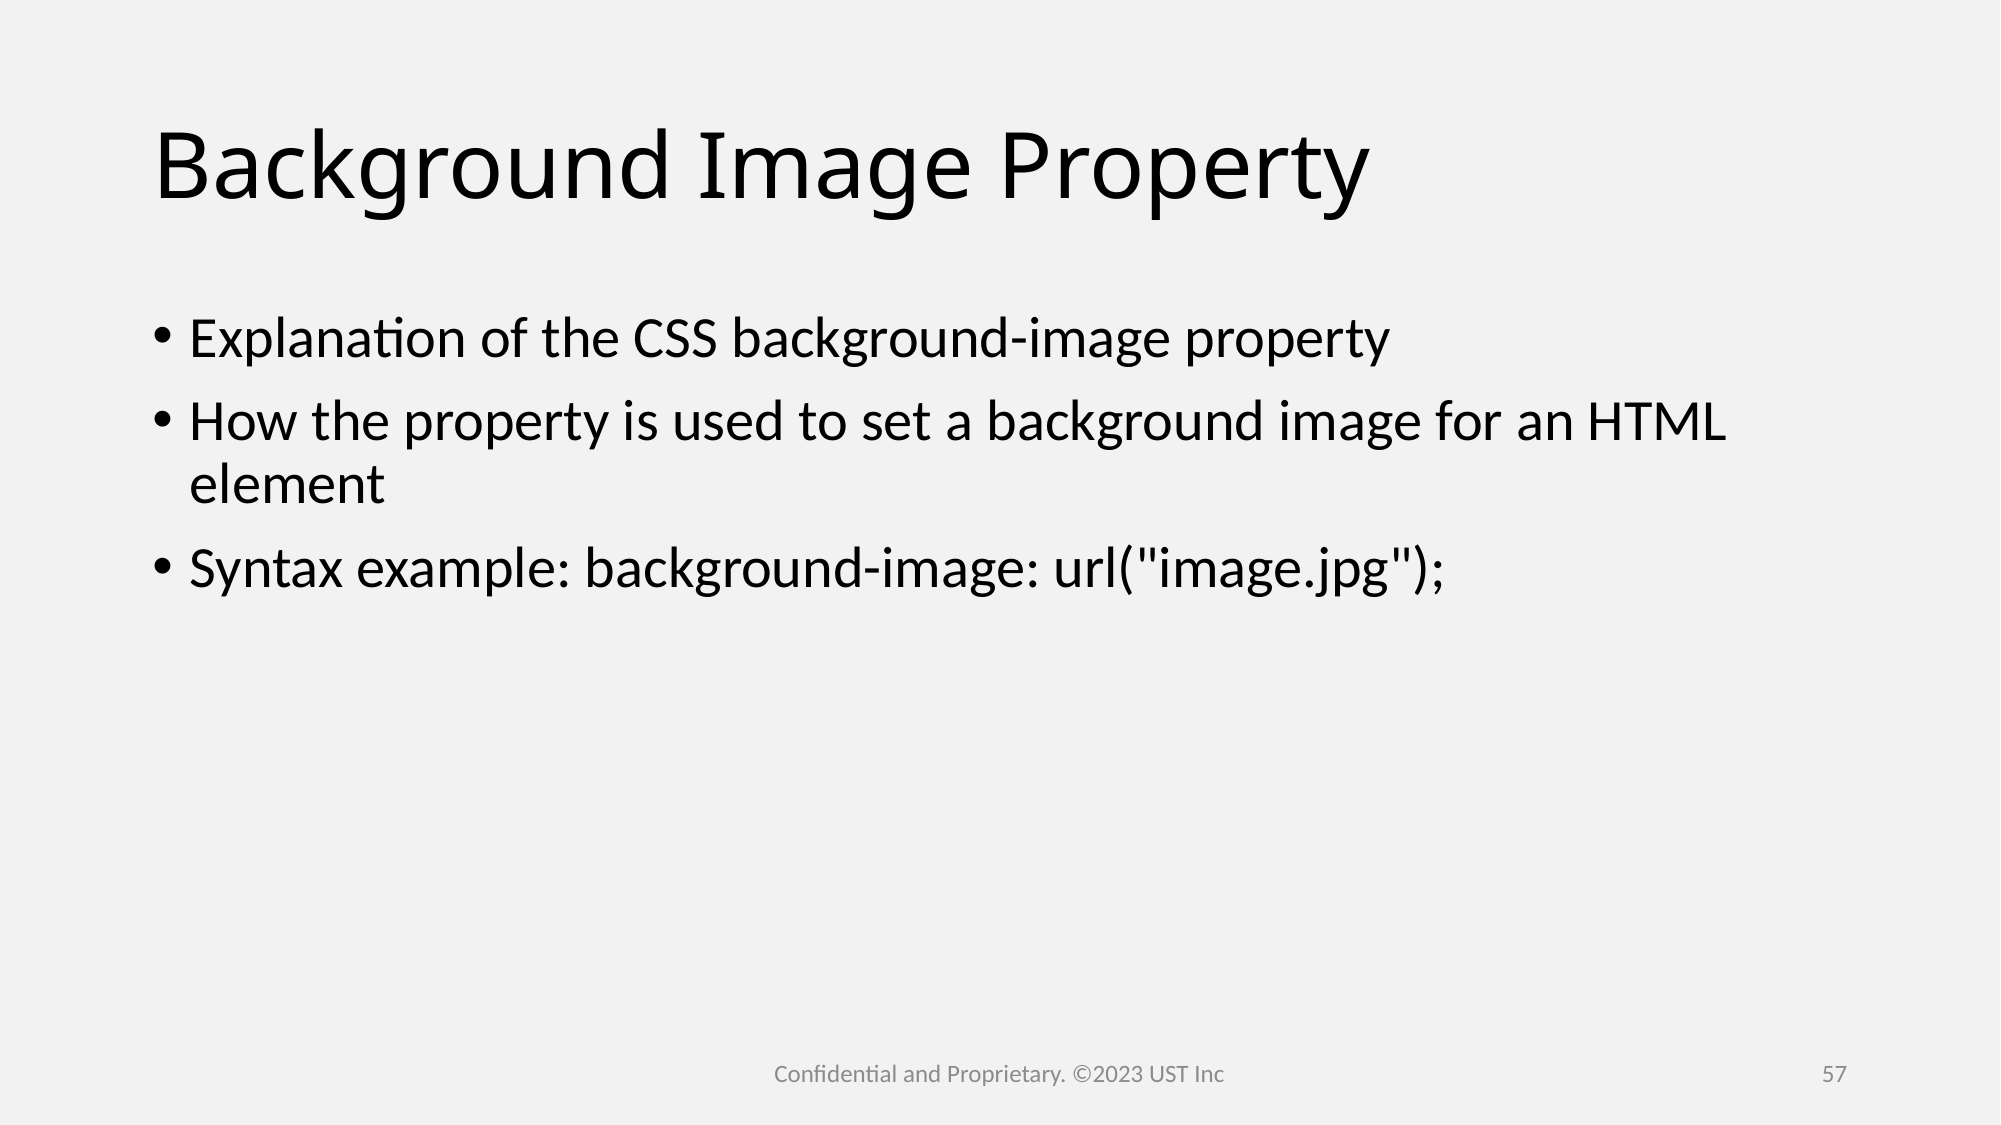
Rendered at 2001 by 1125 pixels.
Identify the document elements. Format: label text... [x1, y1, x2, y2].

footer Confidential and Proprietary. ©2023 UST Inc [662, 1042, 1338, 1103]
list Explanation of the CSS background-image property How the property is used to set a background image for an HTML element Syntax example: background-image: url("image.jpg"); [137, 299, 1863, 1014]
title Background Image Property [137, 59, 1863, 278]
slide_number 57 [1412, 1042, 1863, 1103]
